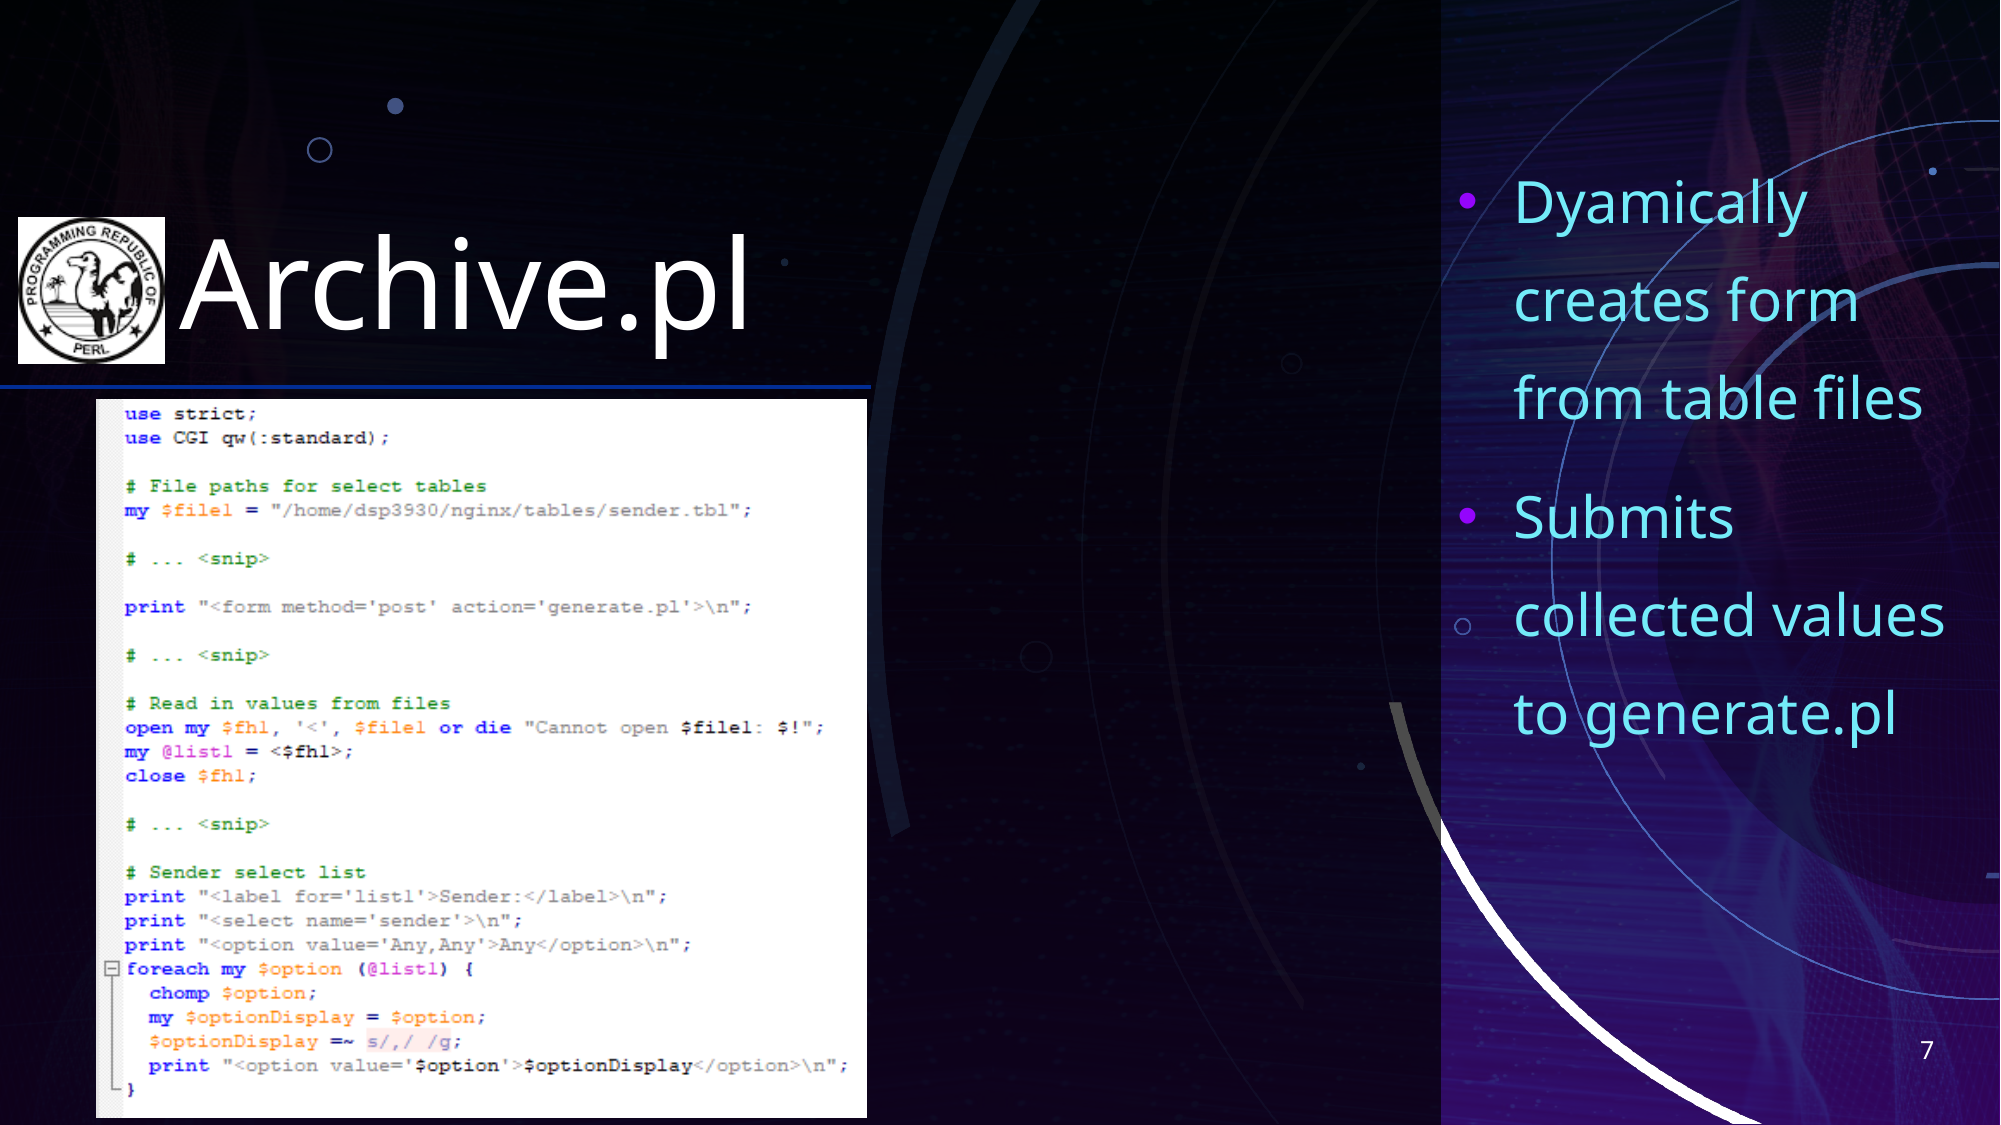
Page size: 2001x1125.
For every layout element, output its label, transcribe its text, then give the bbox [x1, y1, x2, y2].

slide_number 7 [1499, 1021, 1950, 1082]
list Dyamically creates form from table files Submits collected values to generate.pl [1442, 130, 2000, 715]
title Archive.pl [164, 172, 1299, 364]
picture [96, 0, 2000, 1124]
picture [18, 217, 165, 364]
